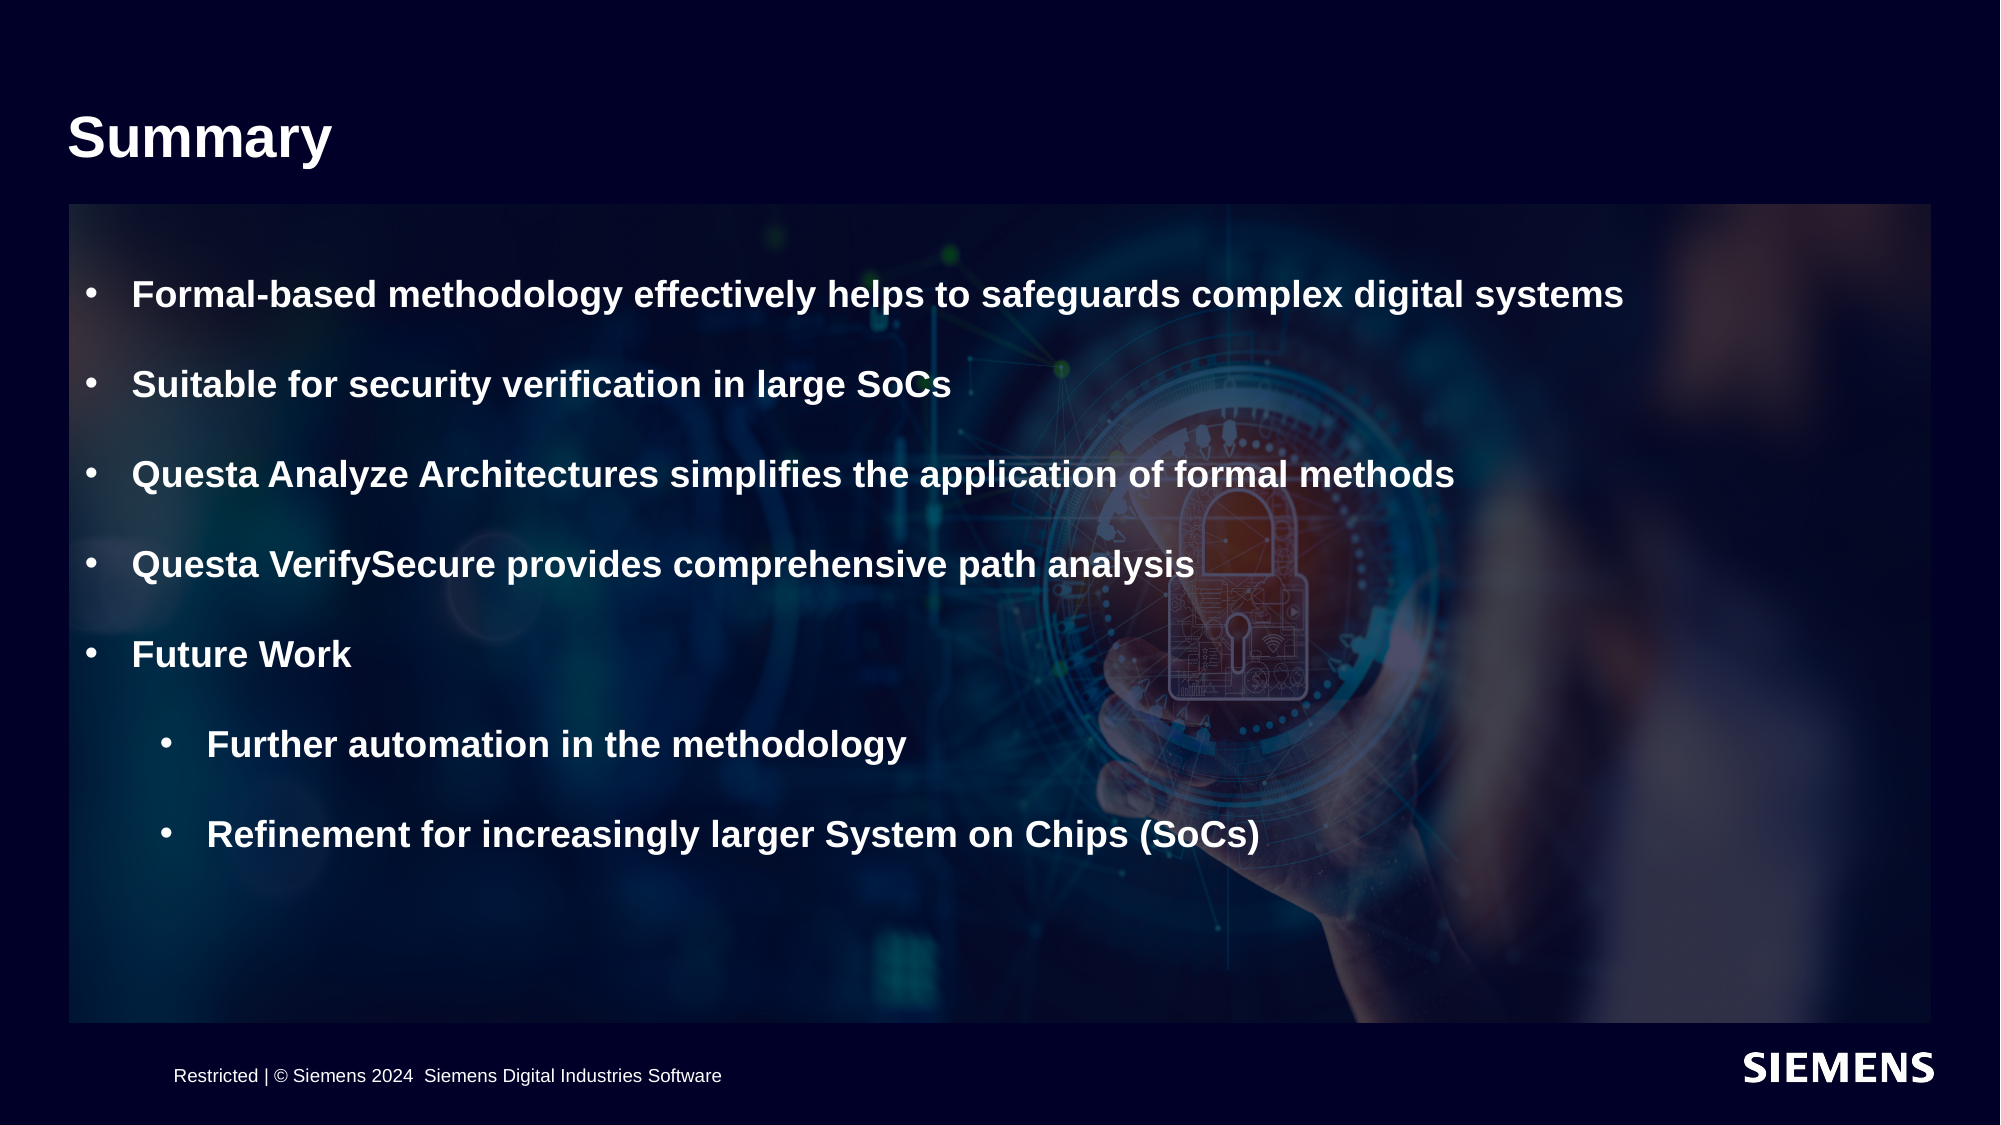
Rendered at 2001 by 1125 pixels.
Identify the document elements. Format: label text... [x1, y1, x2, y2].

picture [1744, 1052, 1934, 1083]
footer Restricted | © Siemens 2024 Siemens Digital Industries Software [173, 1035, 1686, 1125]
title Summary [67, 78, 1686, 173]
picture [69, 204, 1931, 1023]
